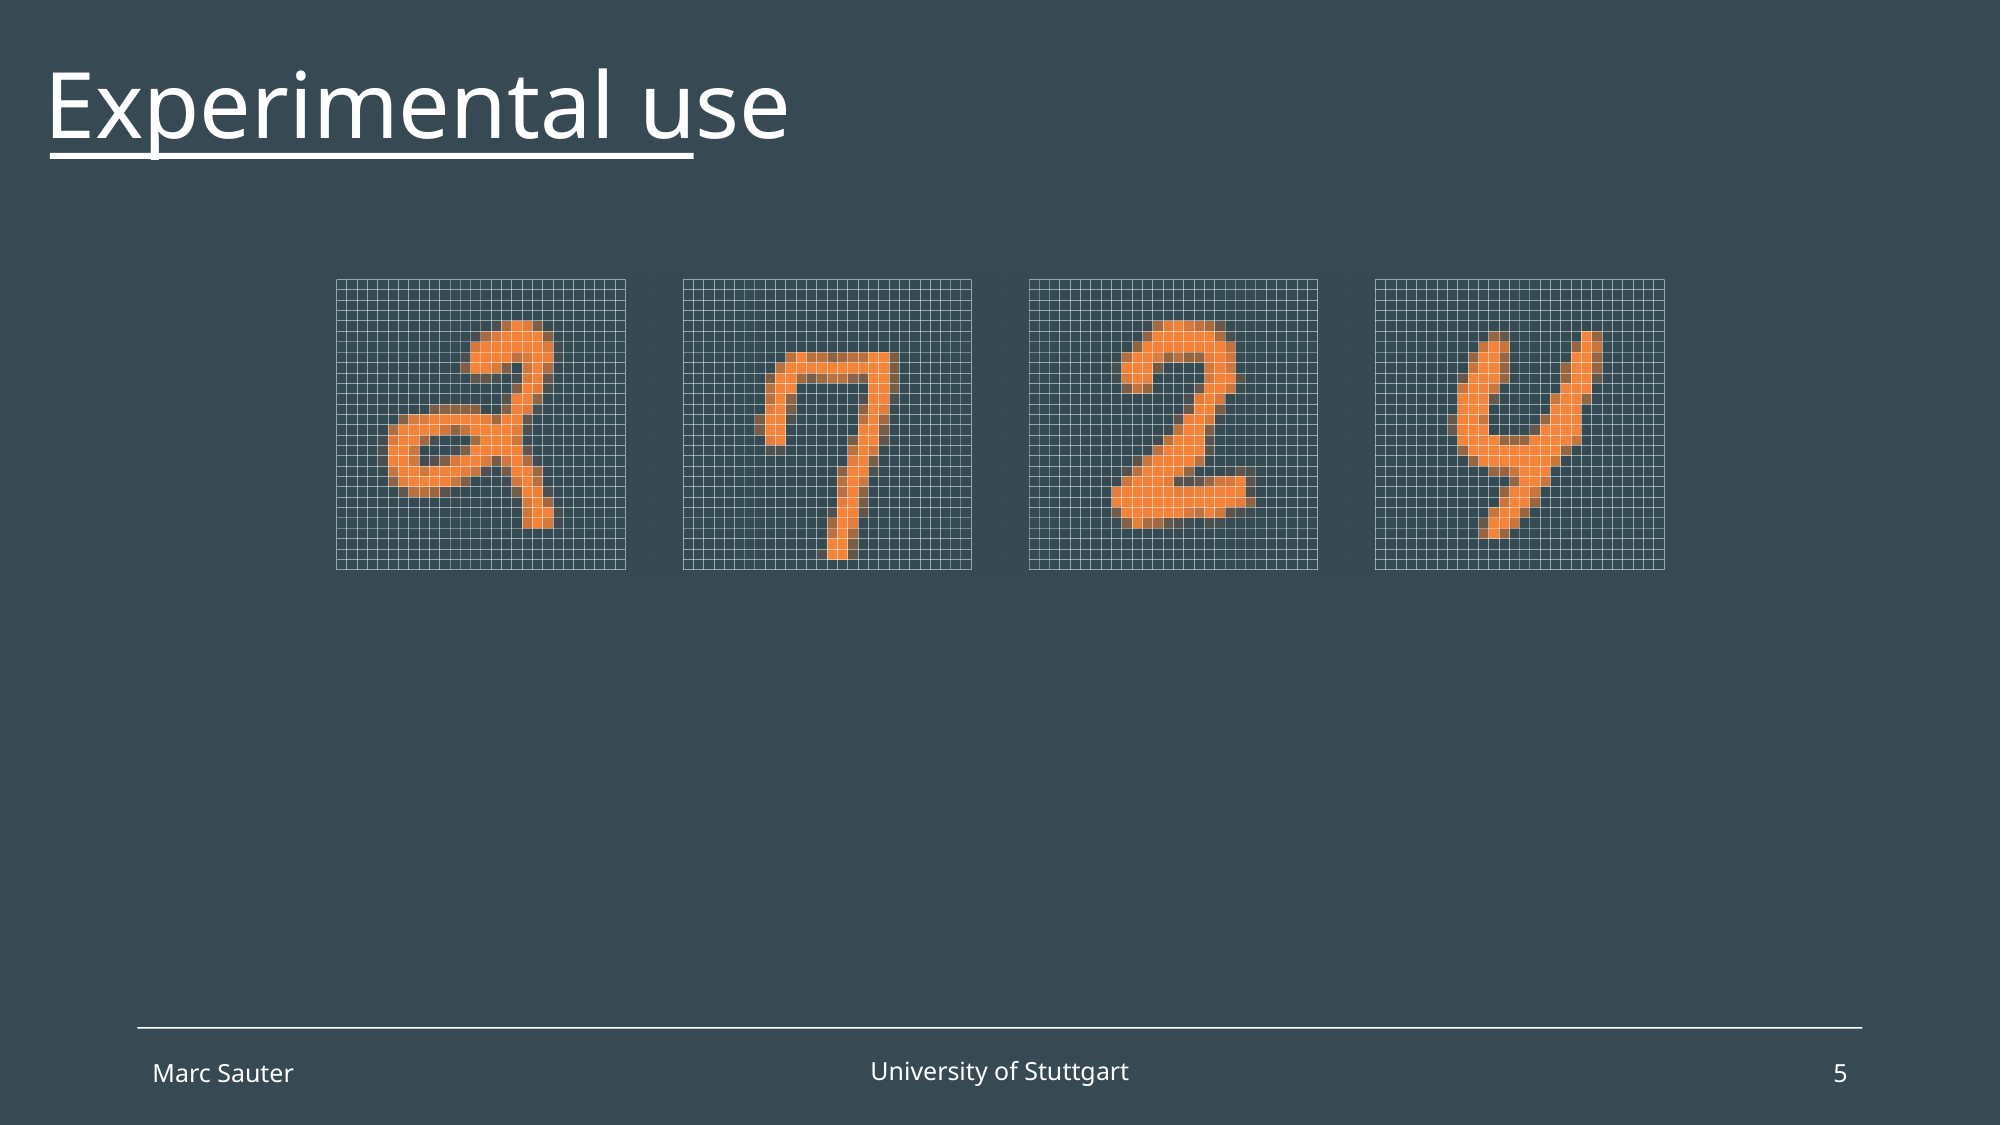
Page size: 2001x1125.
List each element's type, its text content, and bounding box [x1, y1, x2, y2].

text_box [48, 151, 695, 160]
slide_number 5 [1412, 1042, 1863, 1103]
slide_number Marc Sauter [137, 1042, 588, 1103]
footer University of Stuttgart [662, 1042, 1338, 1103]
title Experimental use [29, 0, 1755, 218]
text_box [332, 276, 1668, 573]
